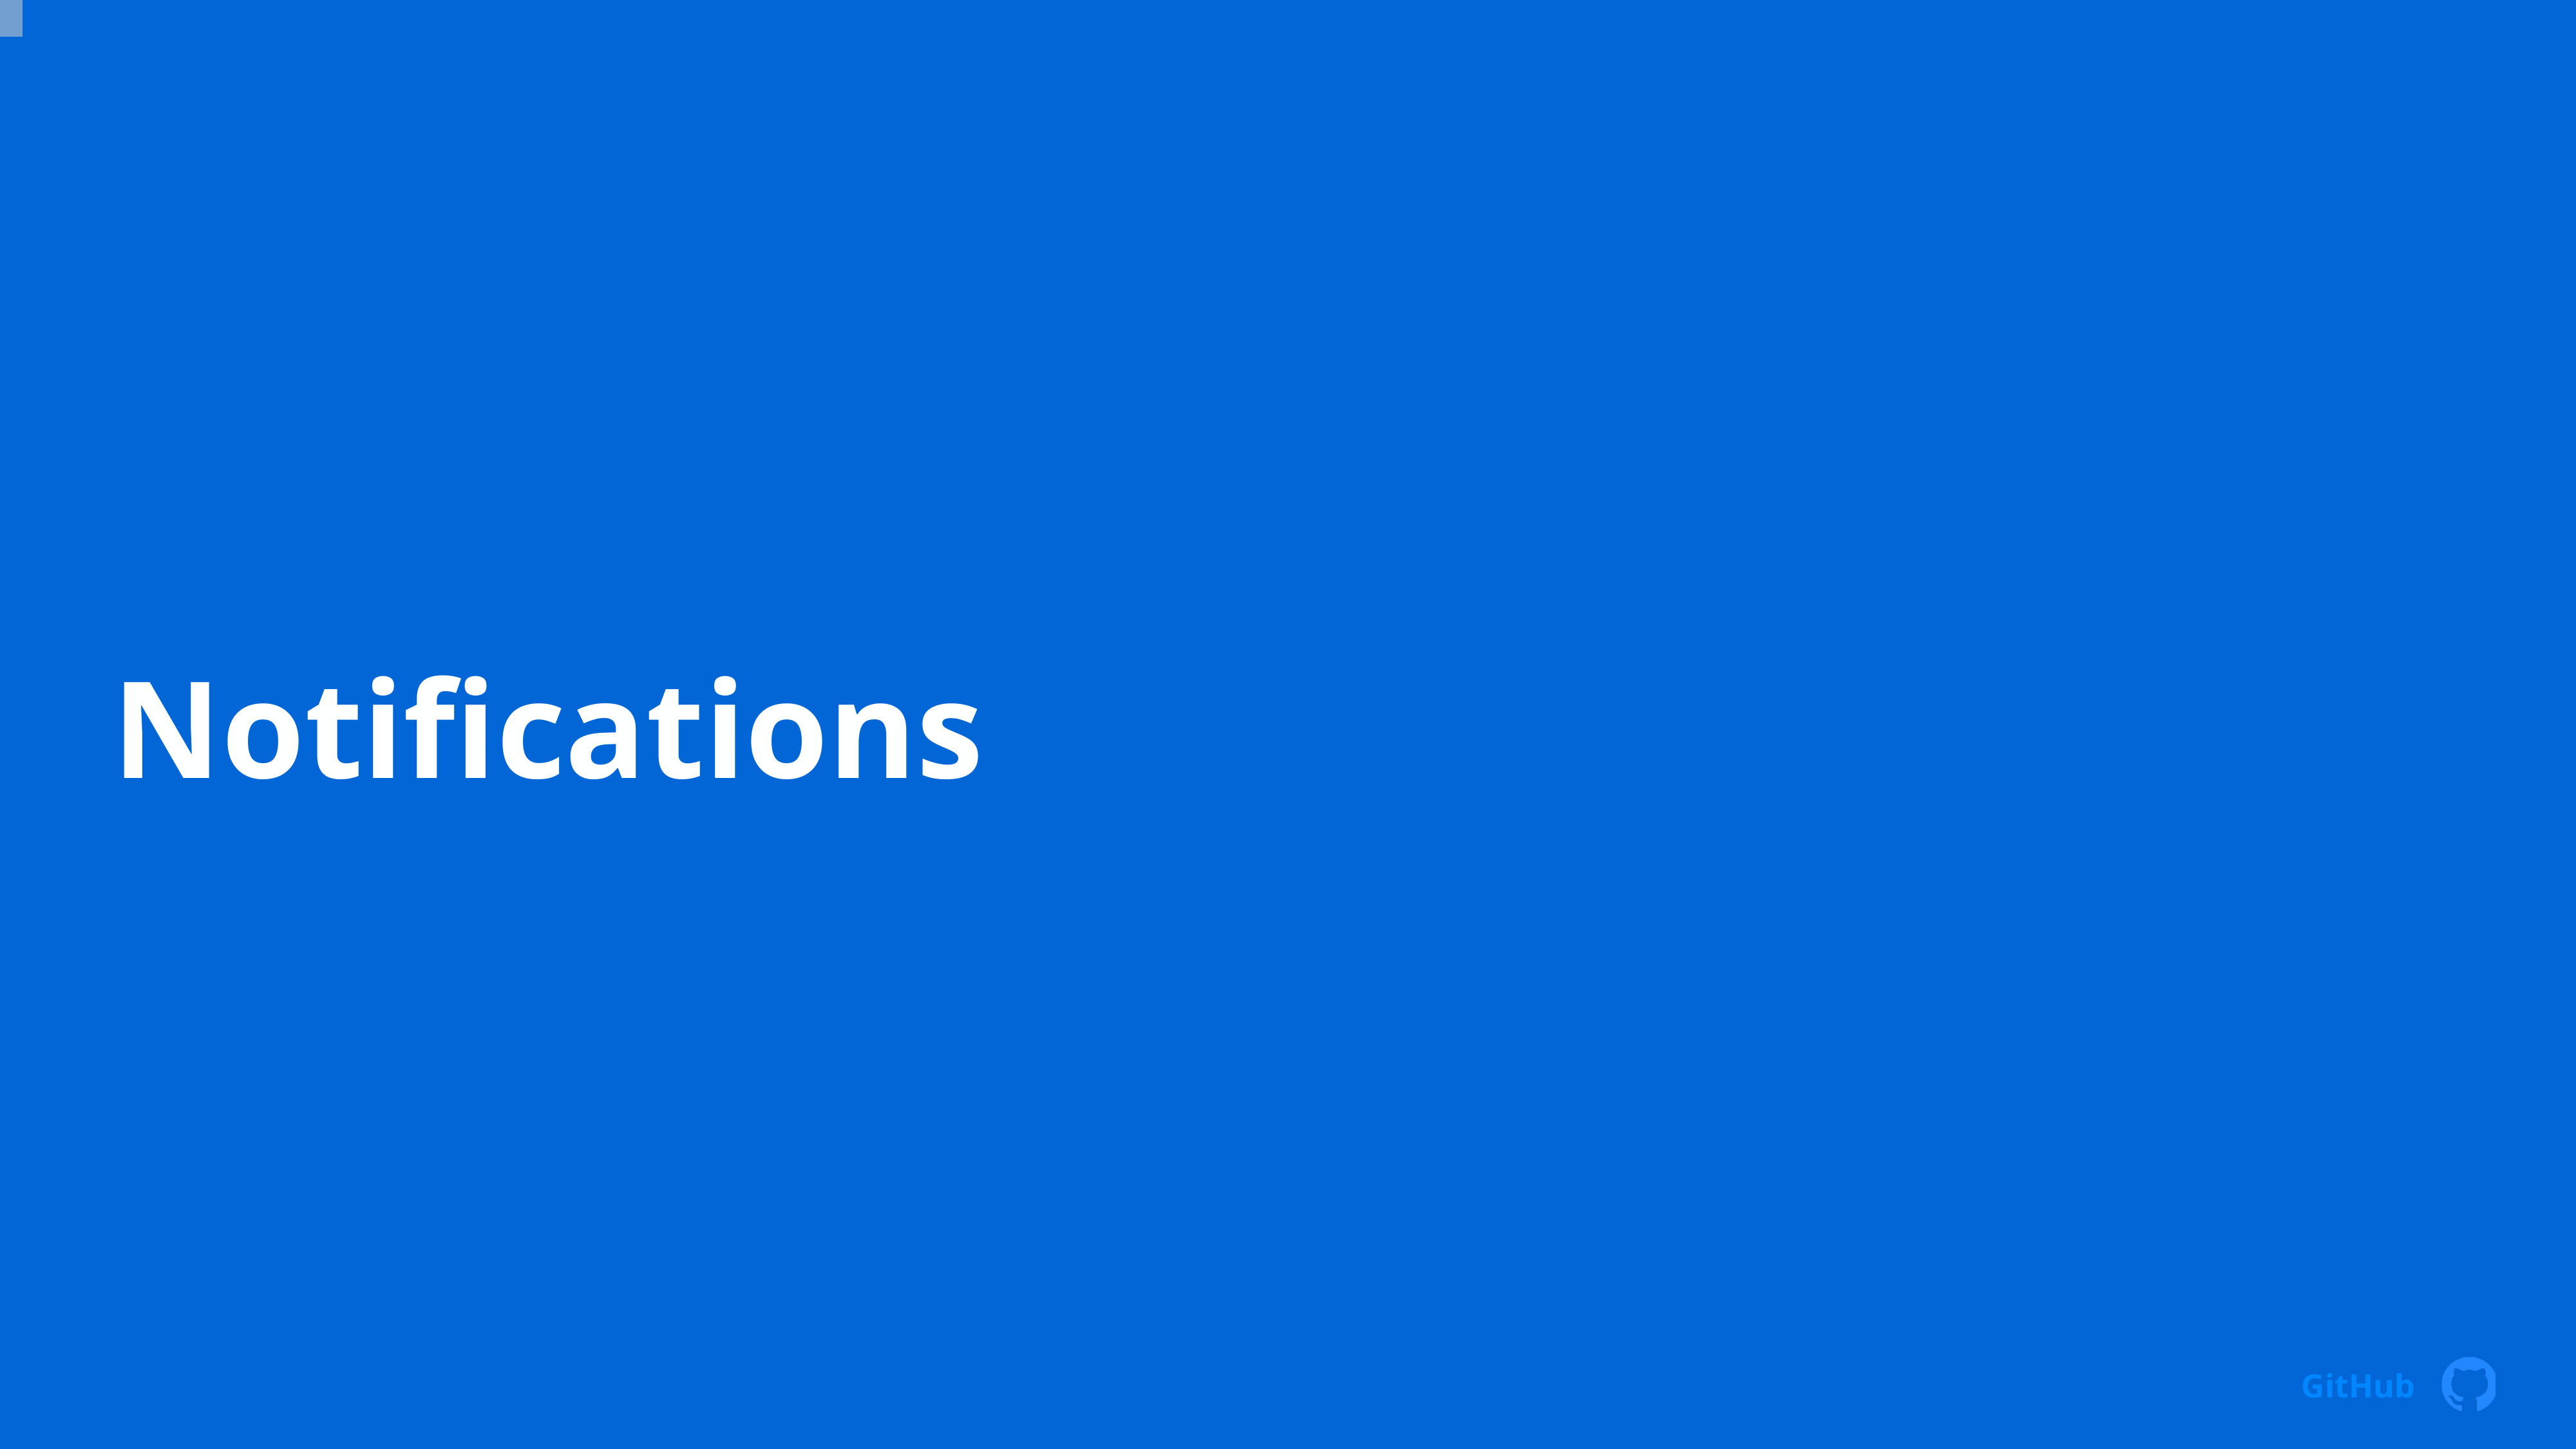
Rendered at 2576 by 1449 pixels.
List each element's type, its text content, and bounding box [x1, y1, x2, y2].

footer GitHub [2273, 1361, 2425, 1414]
title Notifications [107, 107, 2469, 1342]
